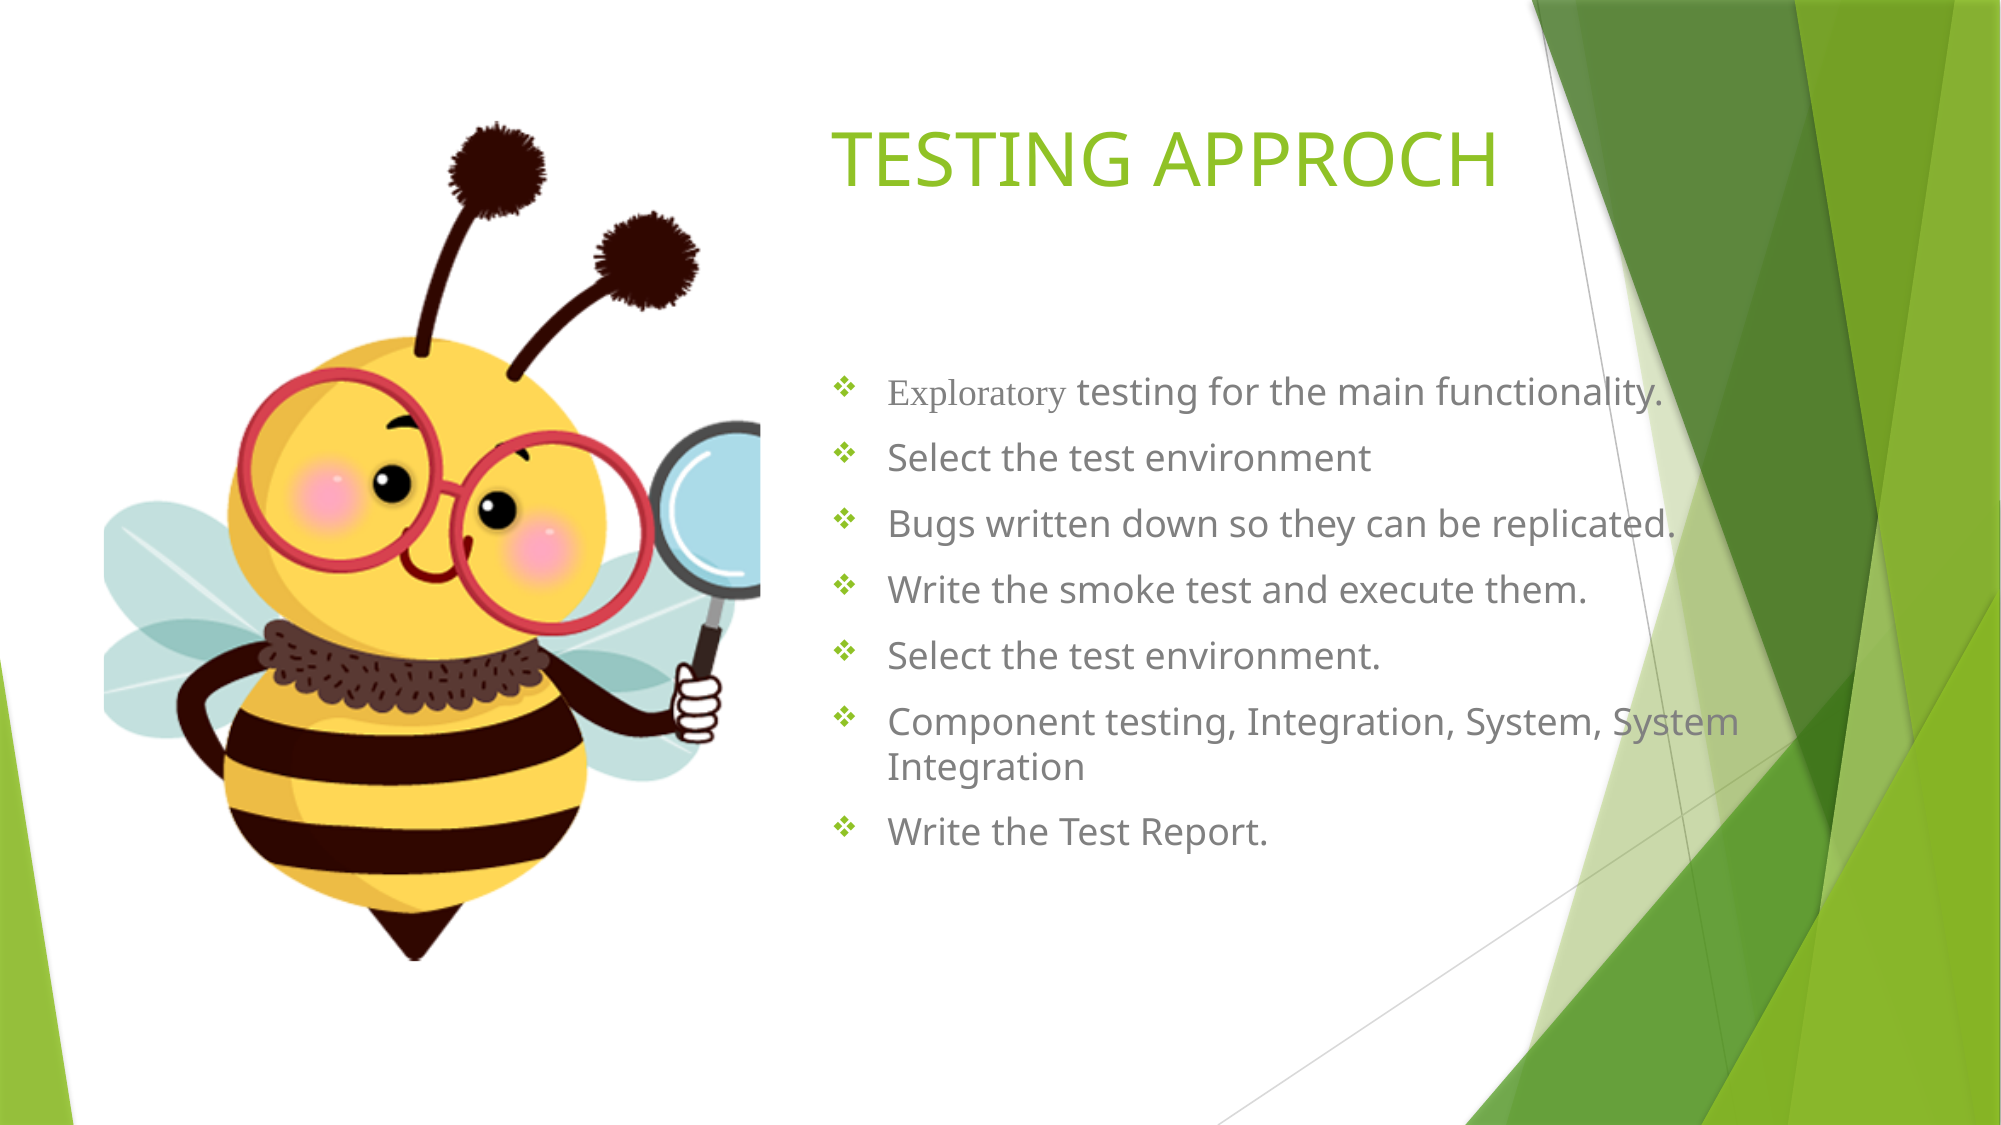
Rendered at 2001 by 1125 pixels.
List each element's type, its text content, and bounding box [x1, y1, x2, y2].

picture [103, 104, 761, 978]
list Exploratory testing for the main functionality. Select the test environment Bugs written down so they can be replicated. Write the smoke test and execute them. Select the test environment. Component testing, Integration, System, System Integration Write the Test Report. [816, 360, 1895, 963]
title TESTING APPROCH [816, 104, 1895, 343]
